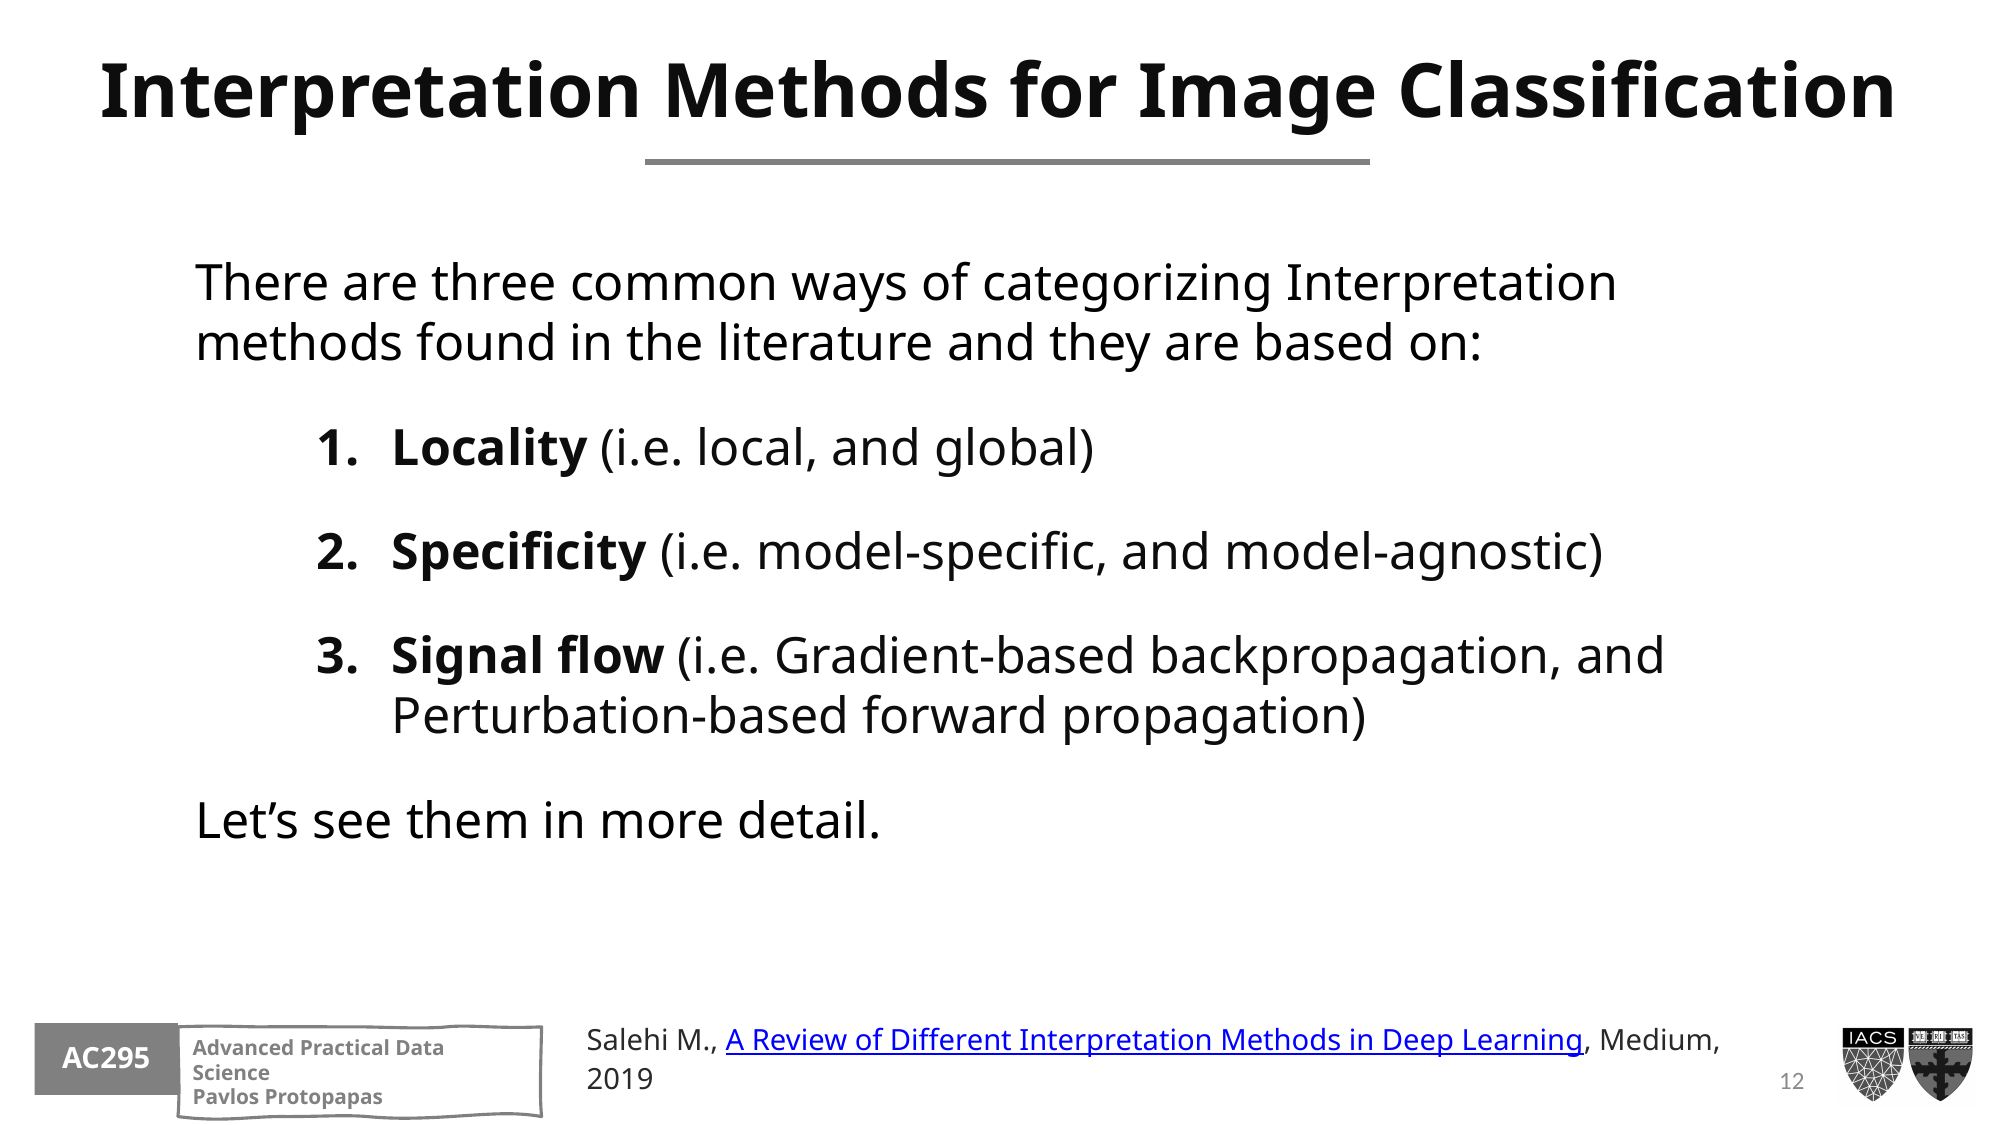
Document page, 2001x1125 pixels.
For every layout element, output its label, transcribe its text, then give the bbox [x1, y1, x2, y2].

text_box Salehi M., A Review of Different Interpretation Methods in Deep Learning, Medium, 2019 [571, 1013, 1786, 1125]
picture [1838, 1023, 1977, 1107]
list There are three common ways of categorizing Interpretation methods found in the literature and they are based on: Locality (i.e. local, and global) Specificity (i.e. model-specific, and model-agnostic) Signal flow (i.e. Gradient-based backpropagation, and Perturbation-based forward propagation) Let’s see them in more detail. [180, 243, 1820, 1020]
slide_number 12 [1786, 1049, 1820, 1110]
title Interpretation Methods for Image Classification [57, 35, 1943, 162]
